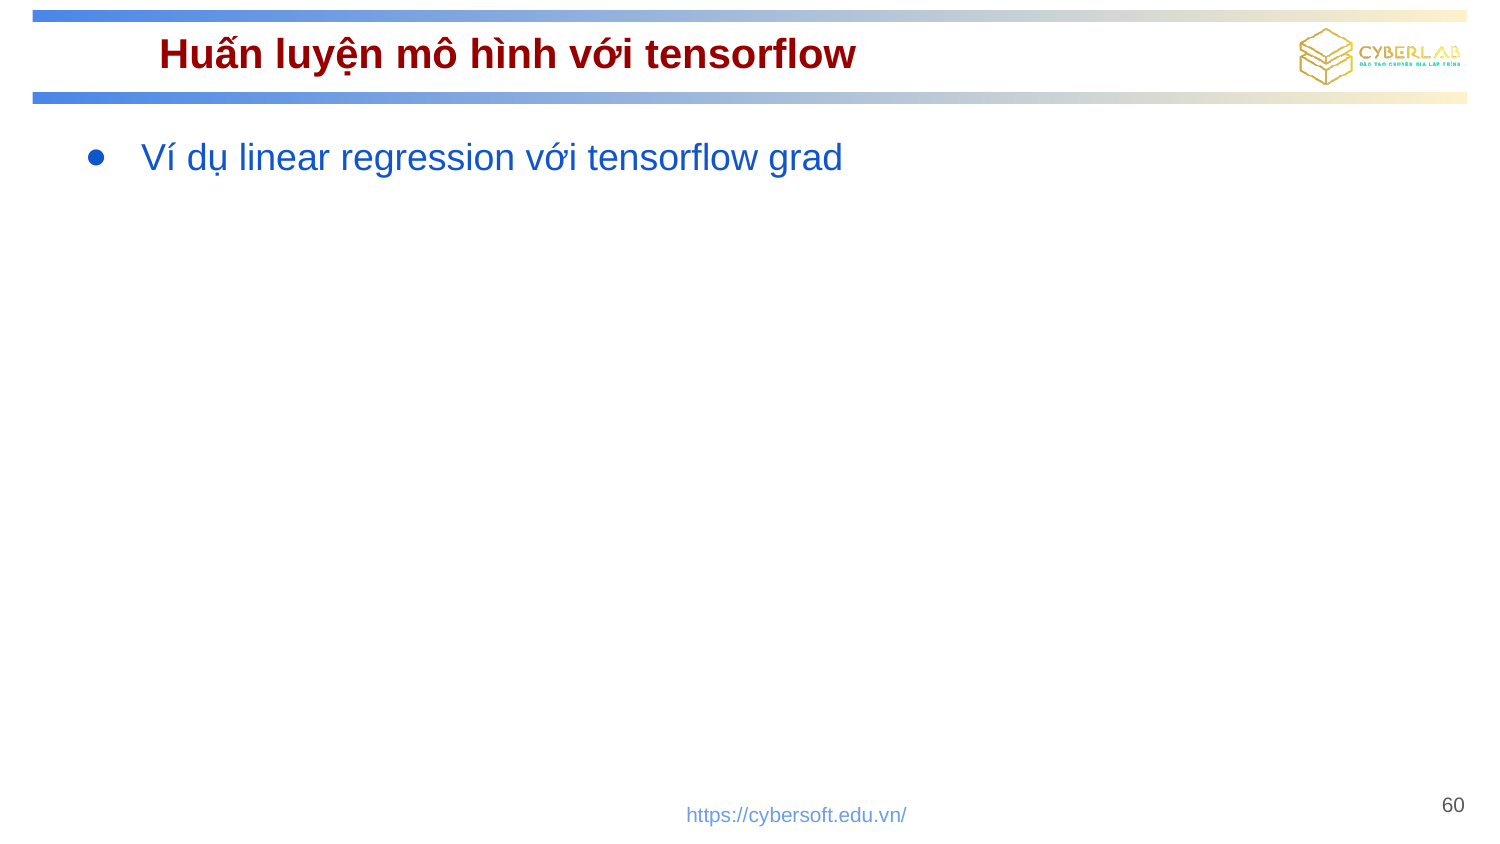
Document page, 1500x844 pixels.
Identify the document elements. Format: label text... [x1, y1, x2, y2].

slide_number 60 [1389, 782, 1480, 830]
picture [1449, 28, 1468, 85]
title Huấn luyện mô hình với tensorflow [144, 12, 1449, 93]
list Ví dụ linear regression với tensorflow grad [51, 111, 1449, 762]
